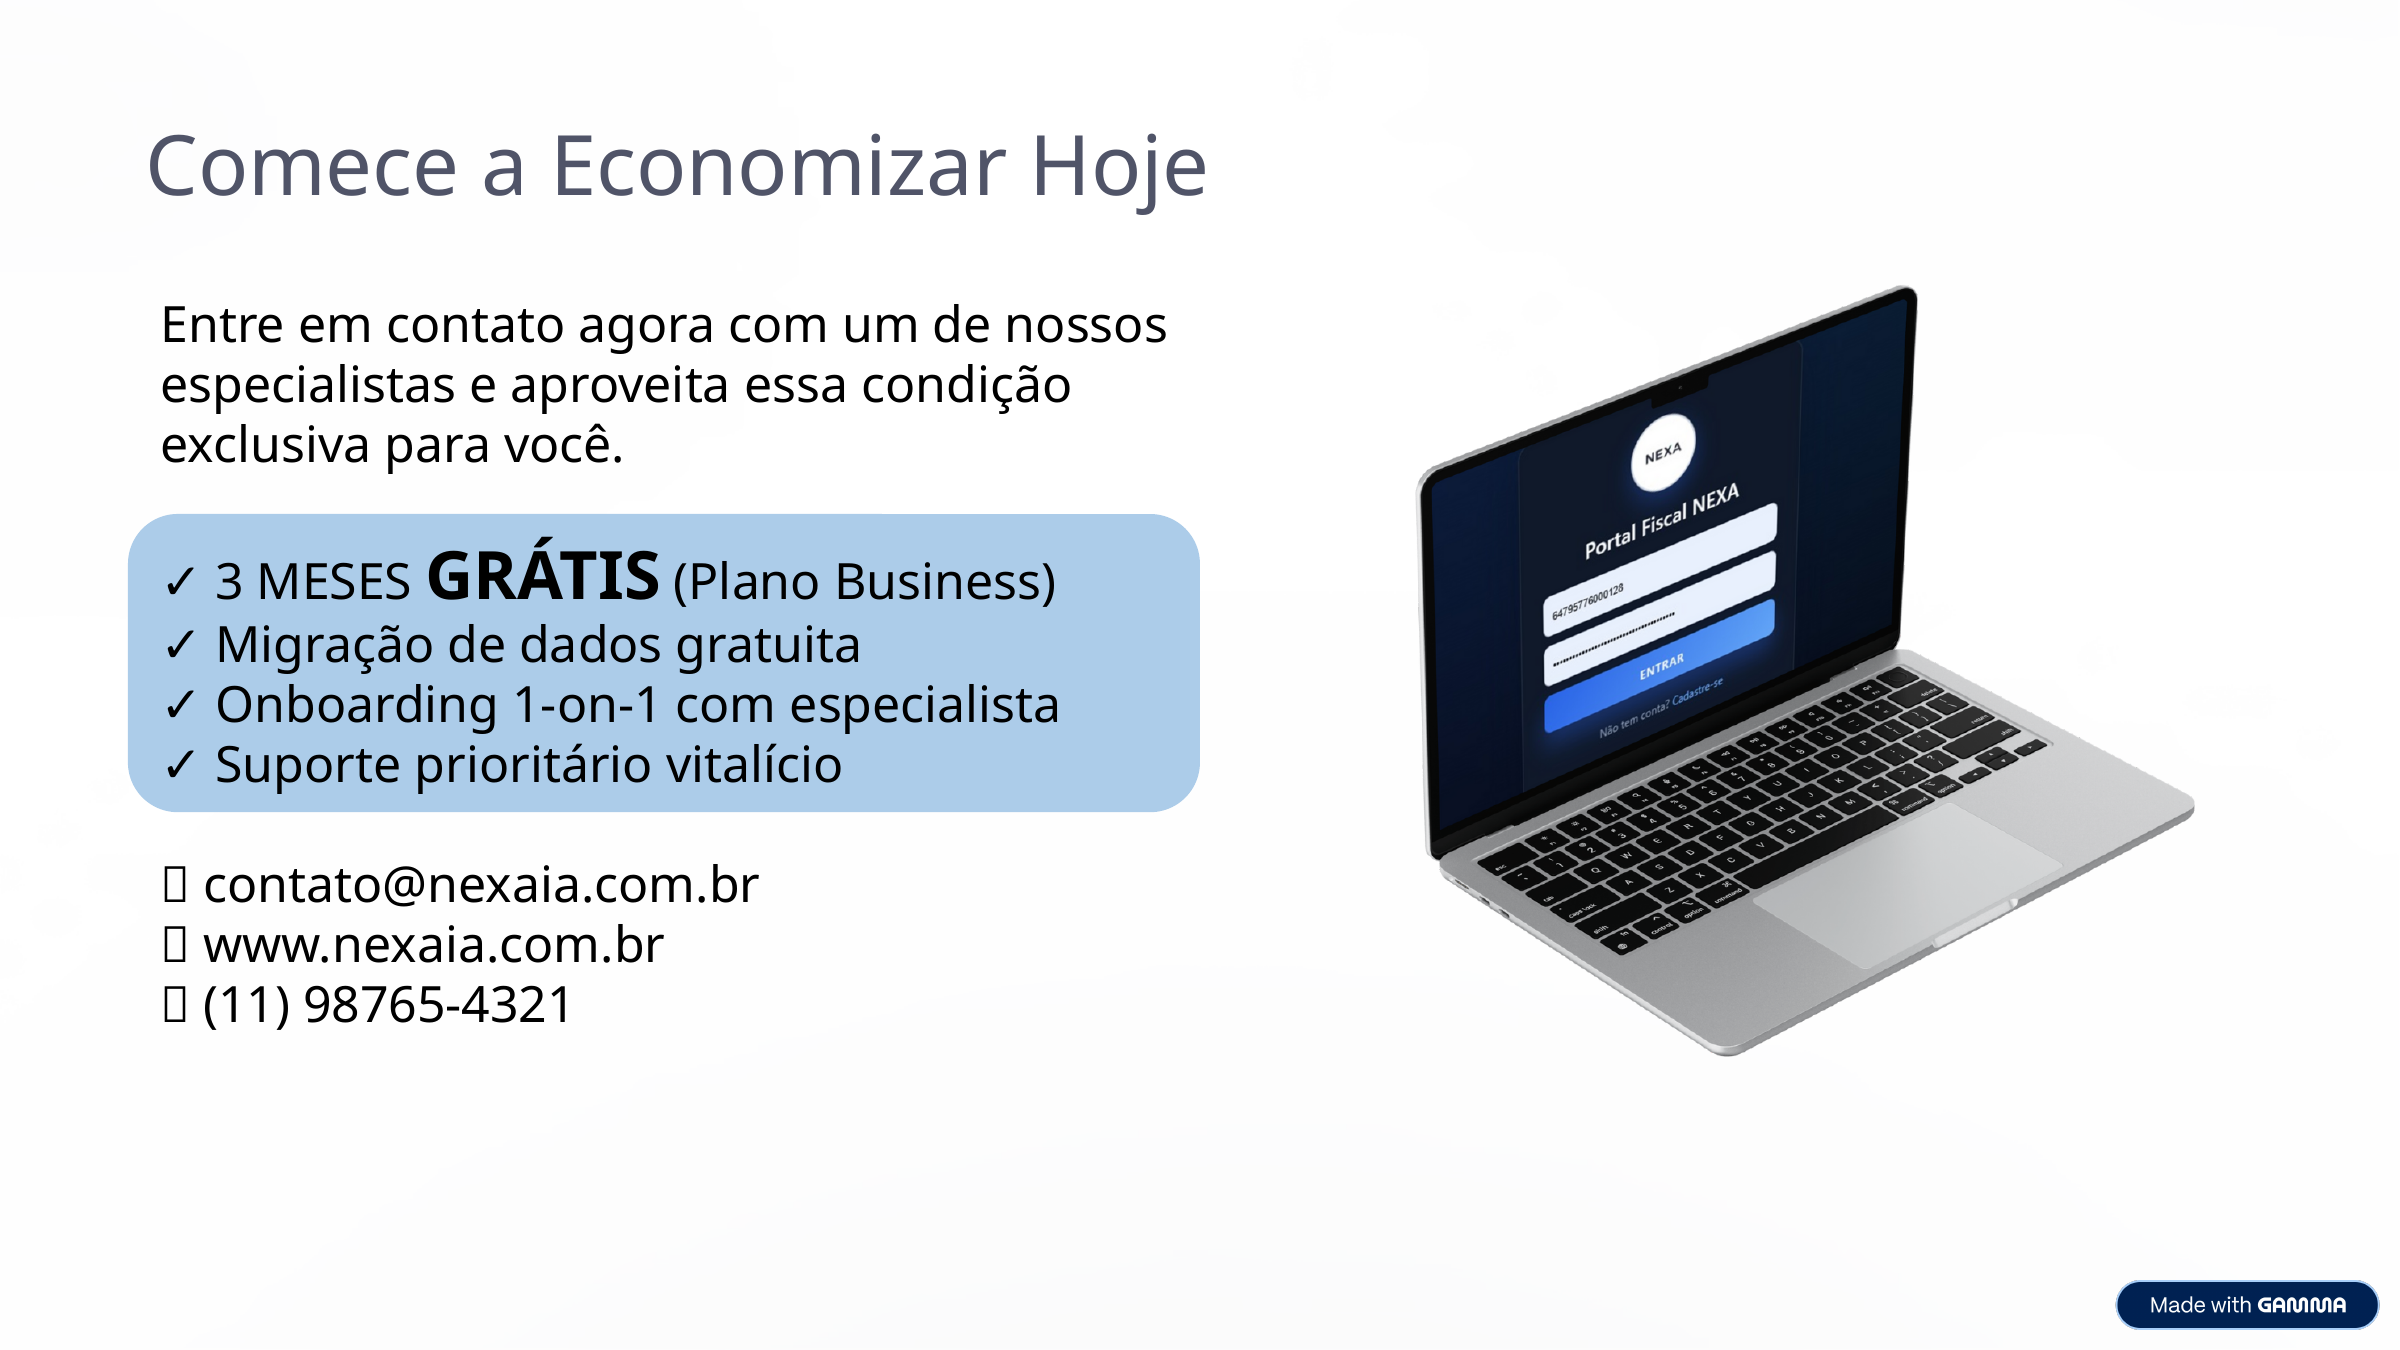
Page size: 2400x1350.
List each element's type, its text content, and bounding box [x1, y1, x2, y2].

text_box Entre em contato agora com um de nossos especialistas e aproveita essa condição exclusiva para você. ✓ 3 MESES GRÁTIS (Plano Business) ✓ Migração de dados gratuita ✓ Onboarding 1-on-1 com especialista ✓ Suporte prioritário vitalício 📧 contato@nexaia.com.br 🌐 www.nexaia.com.br 📱 (11) 98765-4321 [145, 285, 1306, 1040]
text_box Comece a Economizar Hoje [145, 107, 1586, 213]
text_box [599, 644, 1364, 706]
picture [2106, 1271, 2389, 1339]
text_box [127, 526, 145, 800]
picture [1364, 130, 2236, 1220]
